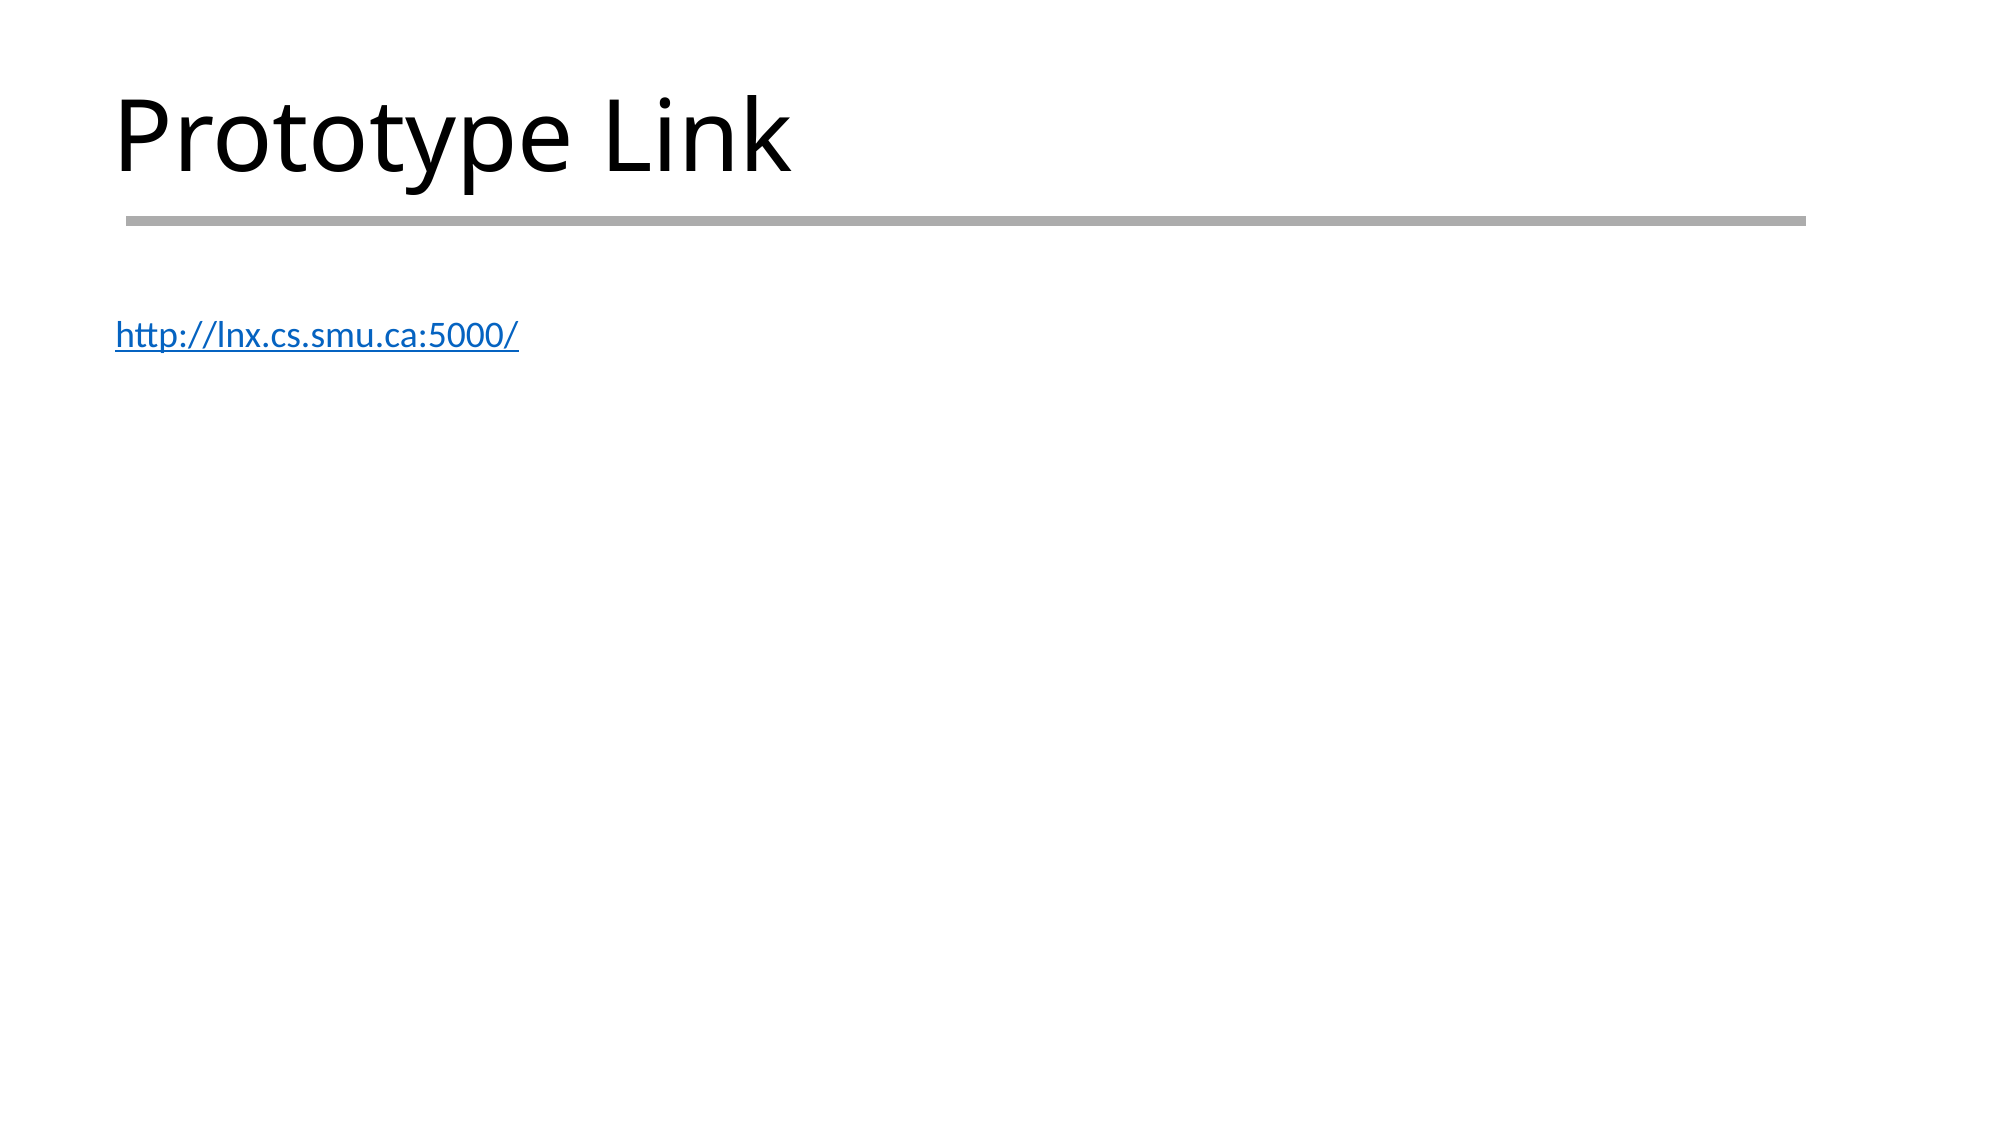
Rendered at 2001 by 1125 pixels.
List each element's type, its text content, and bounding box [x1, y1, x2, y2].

text_box [126, 216, 1806, 226]
text_box Prototype Link [97, 77, 1314, 363]
